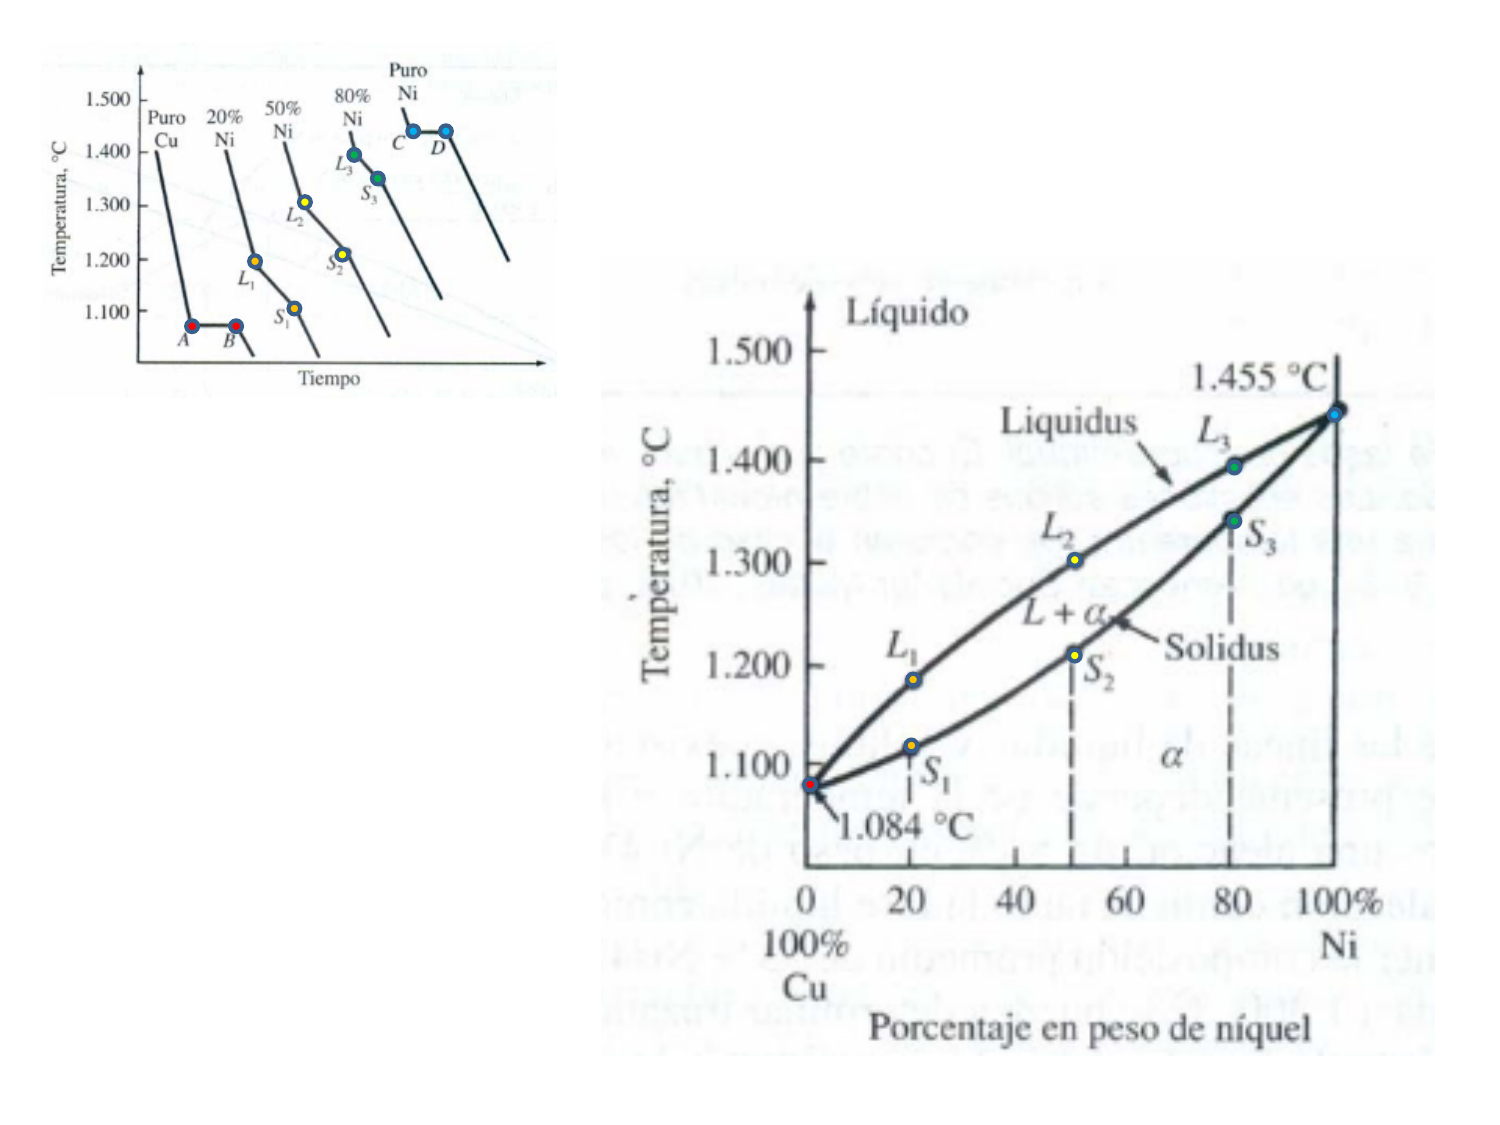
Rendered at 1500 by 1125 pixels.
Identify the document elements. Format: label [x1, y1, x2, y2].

picture [41, 42, 558, 398]
picture [600, 255, 1435, 1057]
